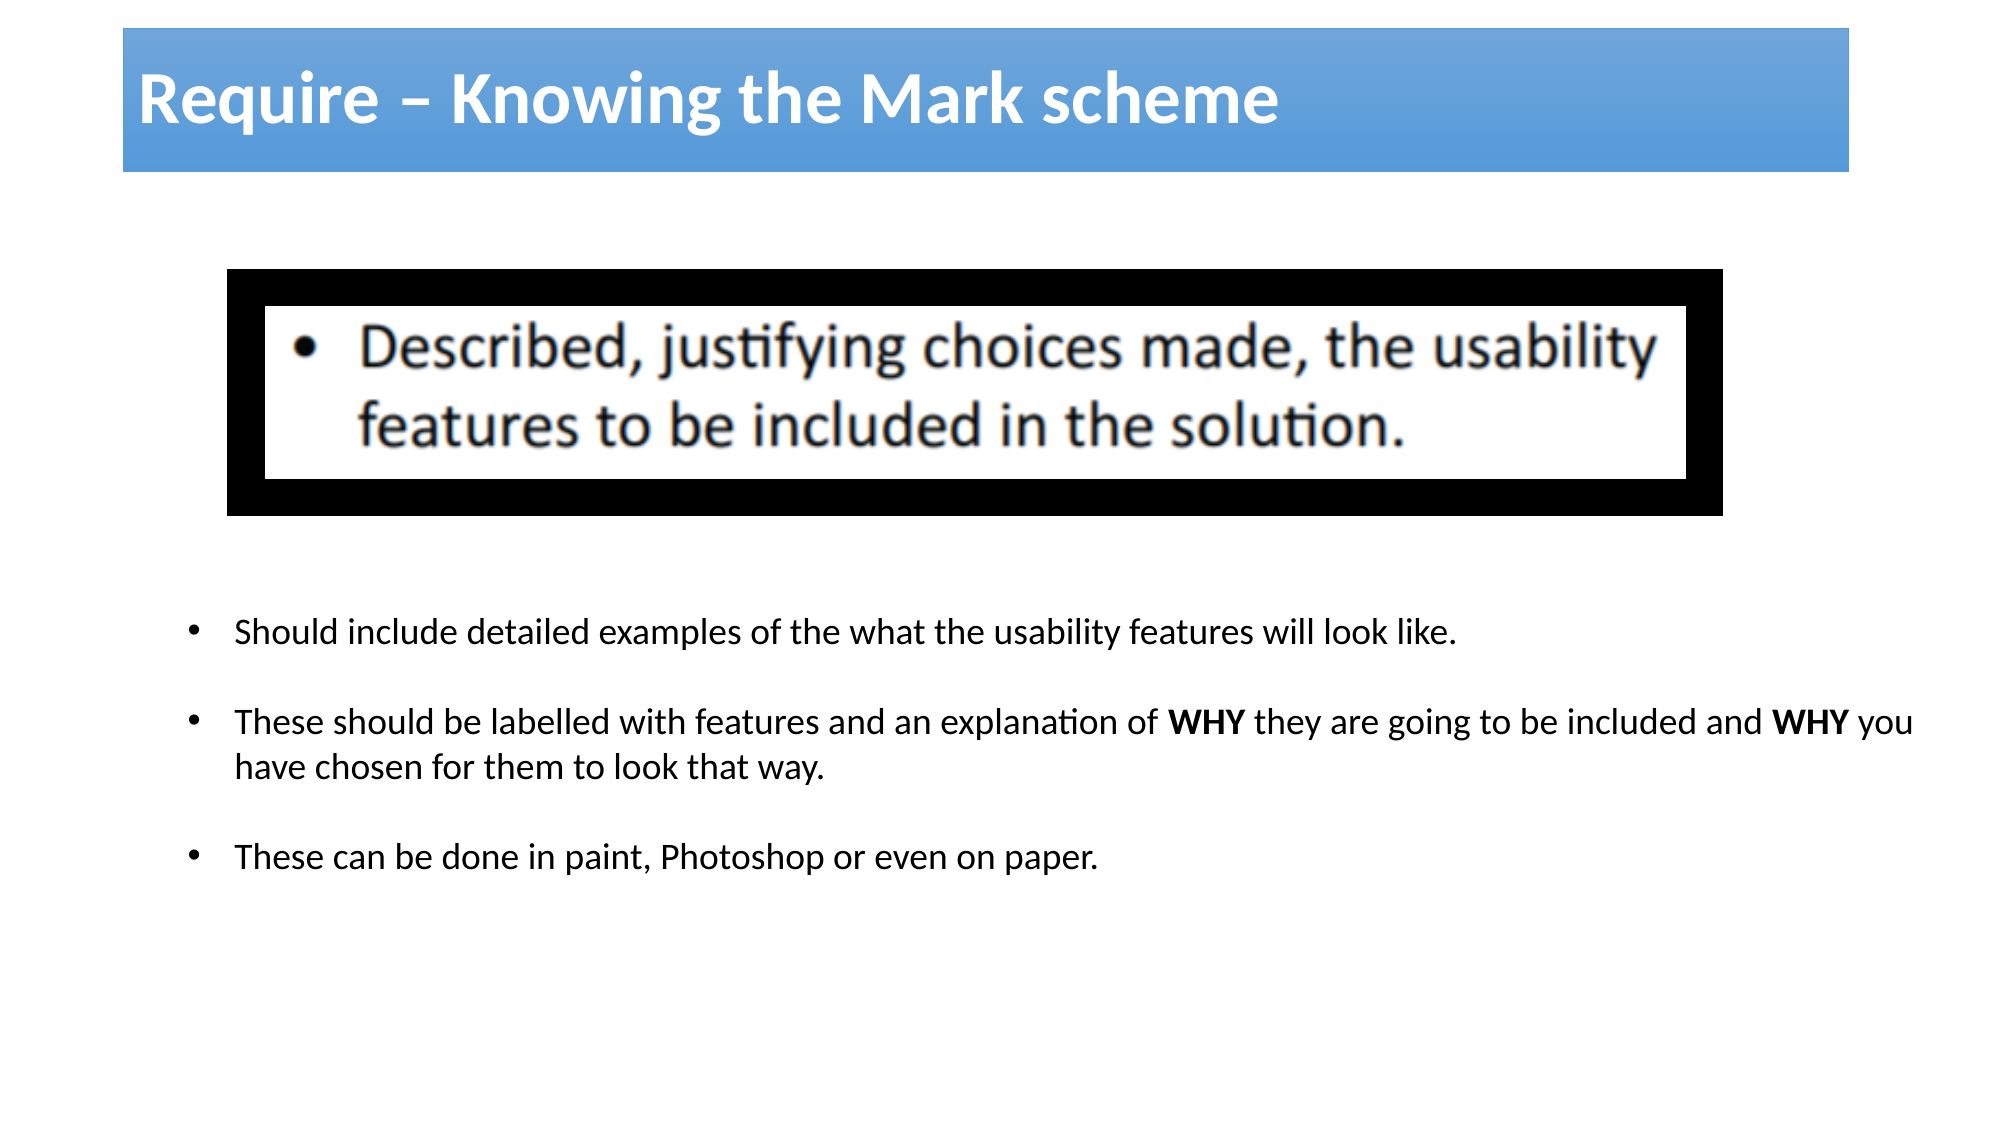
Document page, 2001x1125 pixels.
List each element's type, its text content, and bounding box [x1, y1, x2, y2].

text_box Should include detailed examples of the what the usability features will look like. These should be labelled with features and an explanation of WHY they are going to be included and WHY you have chosen for them to look that way. These can be done in paint, Photoshop or even on paper. [172, 599, 1929, 885]
picture [264, 305, 1686, 479]
title Require – Knowing the Mark scheme [123, 28, 1849, 172]
